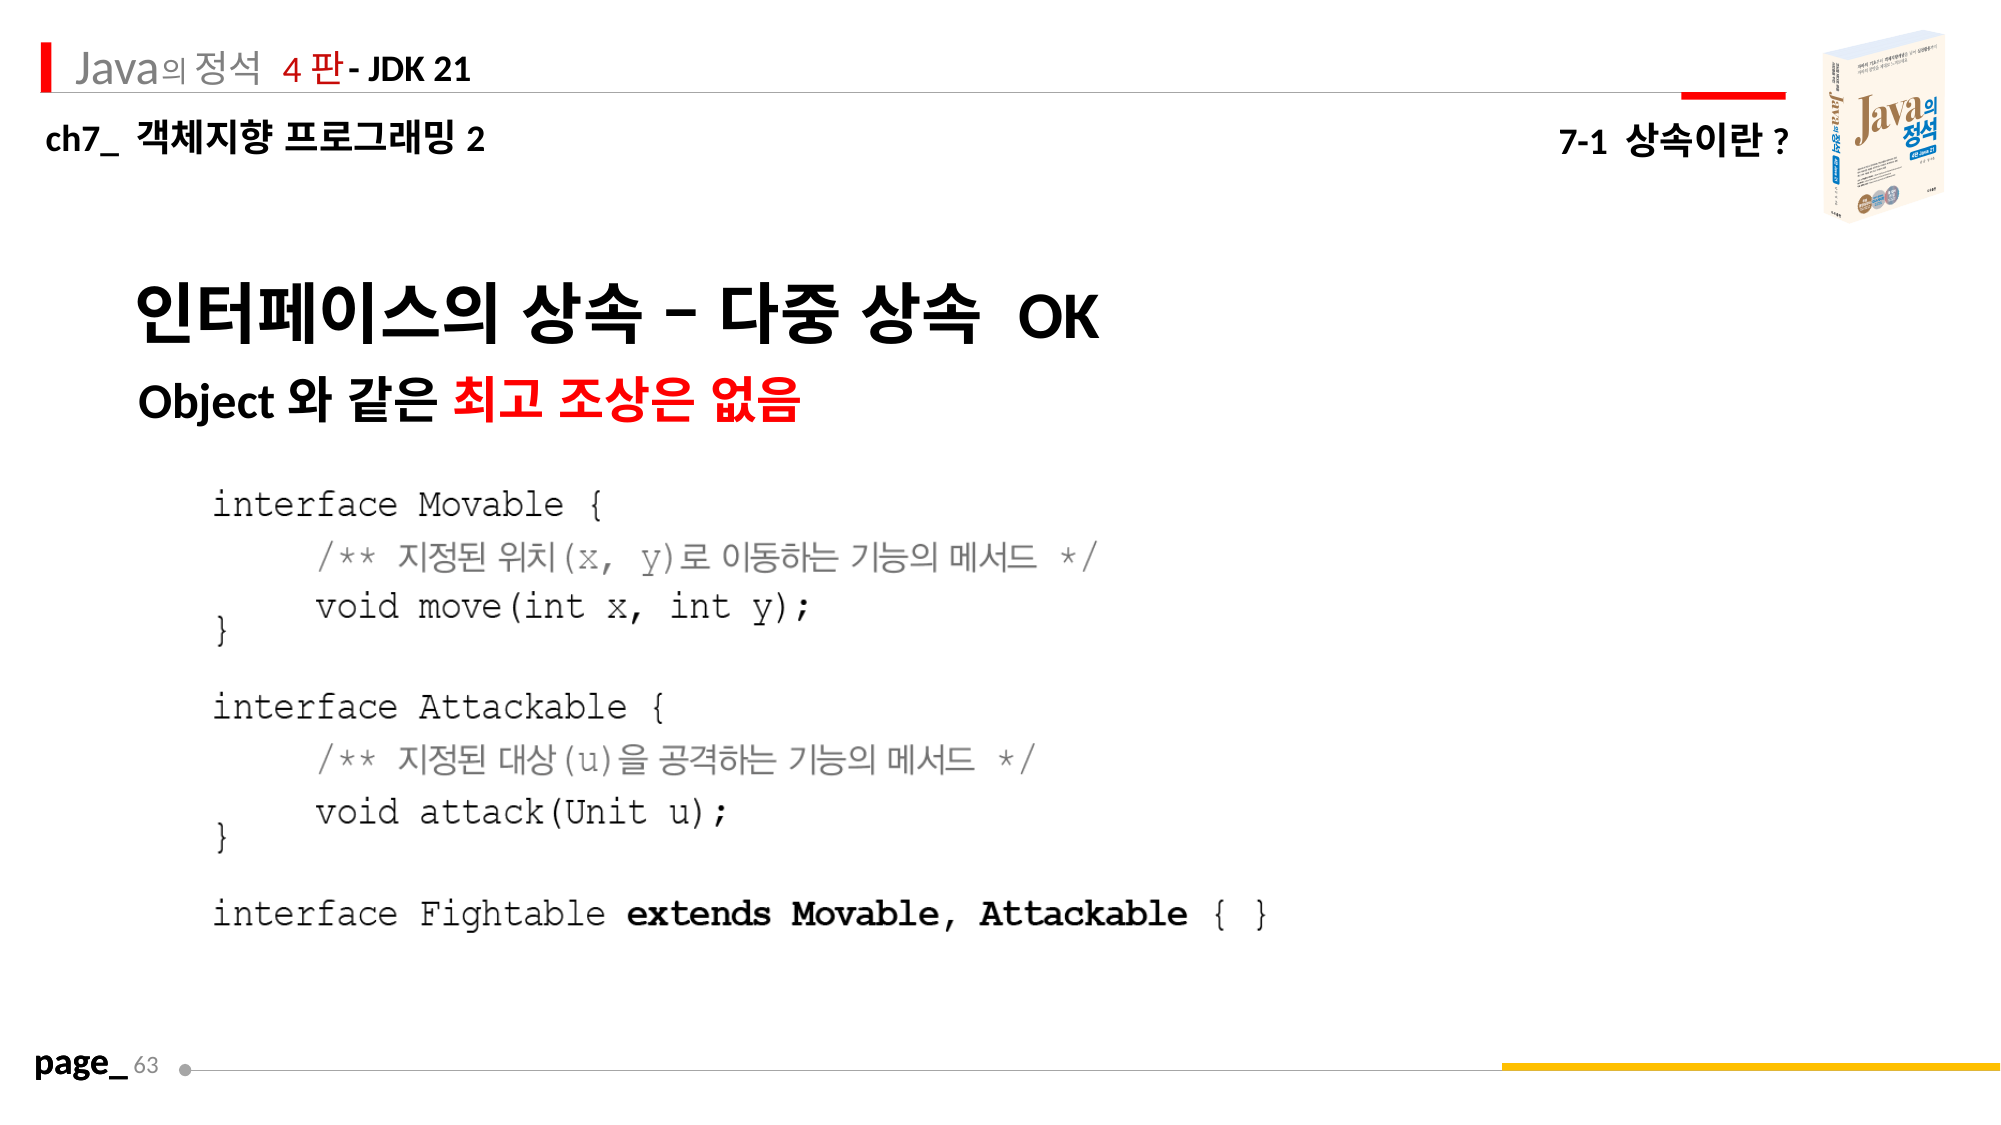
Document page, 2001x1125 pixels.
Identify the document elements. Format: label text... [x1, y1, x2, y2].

text_box 7-1 상속이란? [1415, 109, 1805, 169]
picture [195, 470, 1290, 951]
slide_number 63 [106, 1033, 174, 1094]
picture [1819, 26, 1950, 228]
text_box page_ [19, 1030, 145, 1090]
text_box Object와 같은 최고 조상은 없음 [123, 360, 1800, 436]
text_box 인터페이스의 상속 – 다중 상속 OK [119, 264, 1572, 359]
